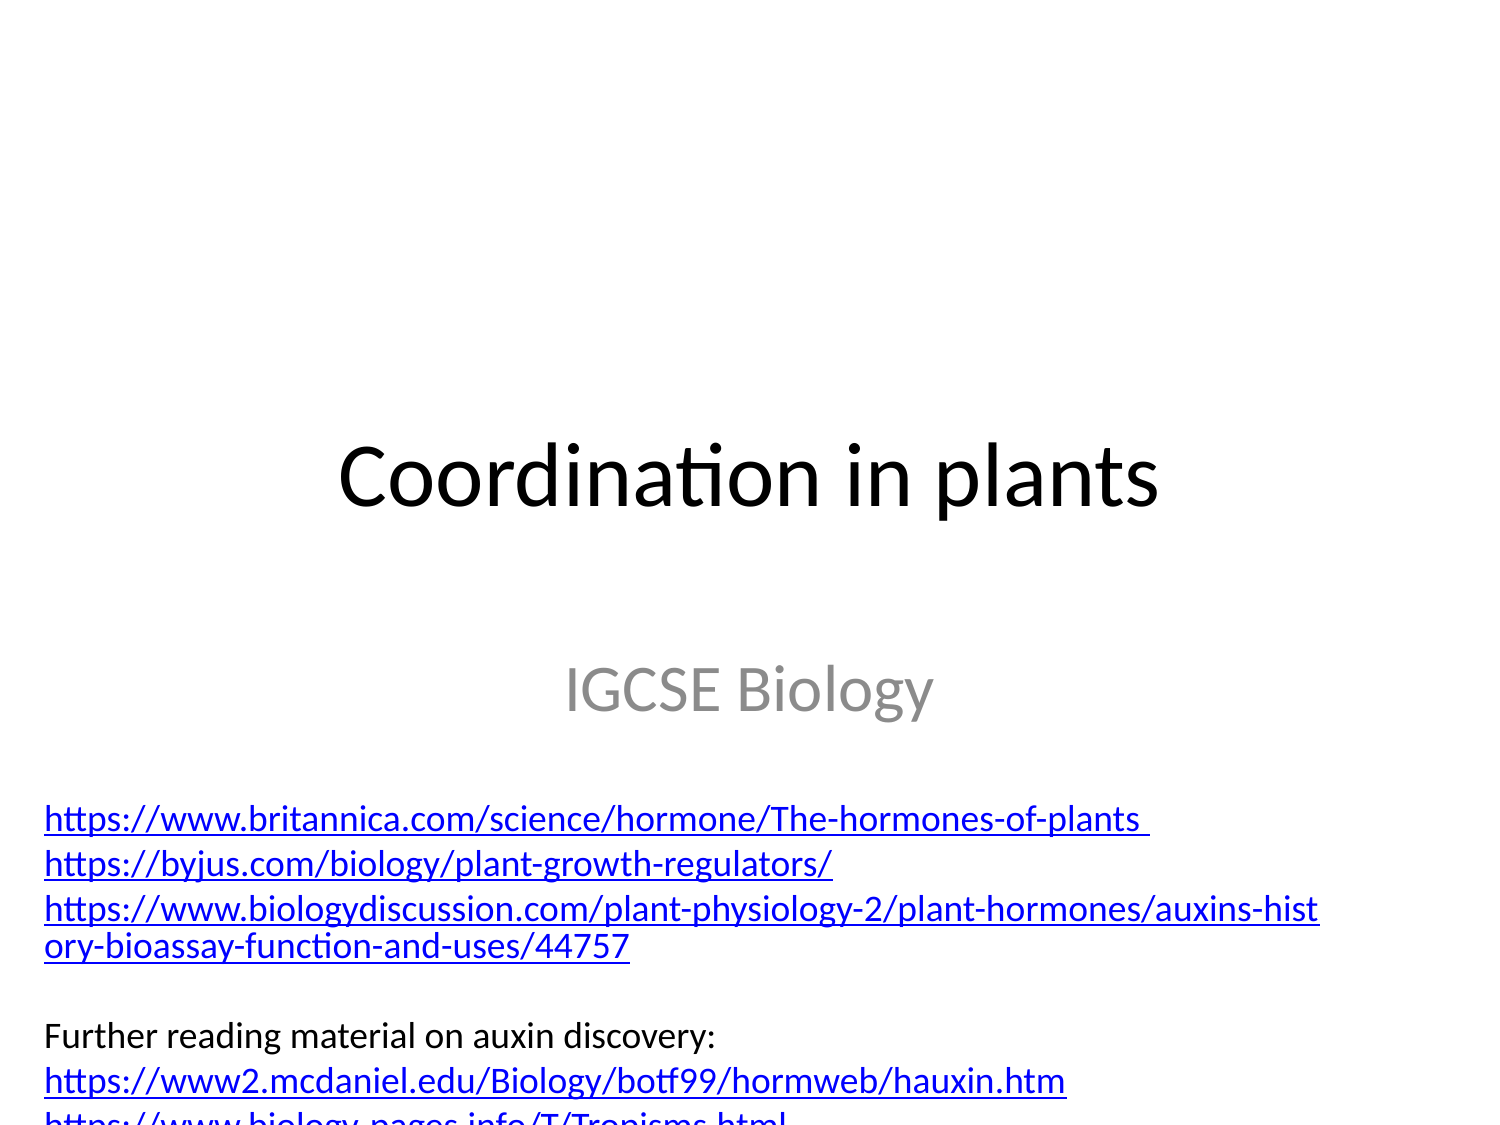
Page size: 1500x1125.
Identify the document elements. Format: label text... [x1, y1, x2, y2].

title Coordination in plants [112, 349, 1388, 591]
subtitle IGCSE Biology [225, 637, 1275, 786]
text_box https://www.britannica.com/science/hormone/The-hormones-of-plants https://byjus.com/biology/plant-growth-regulators/ https://www.biologydiscussion.com/plant-physiology-2/plant-hormones/auxins-history-bioassay-function-and-uses/44757 Further reading material on auxin discovery: https://www2.mcdaniel.edu/Biology/botf99/hormweb/hauxin.htm https://www.biology-pages.info/T/Tropisms.html [29, 786, 1341, 1117]
